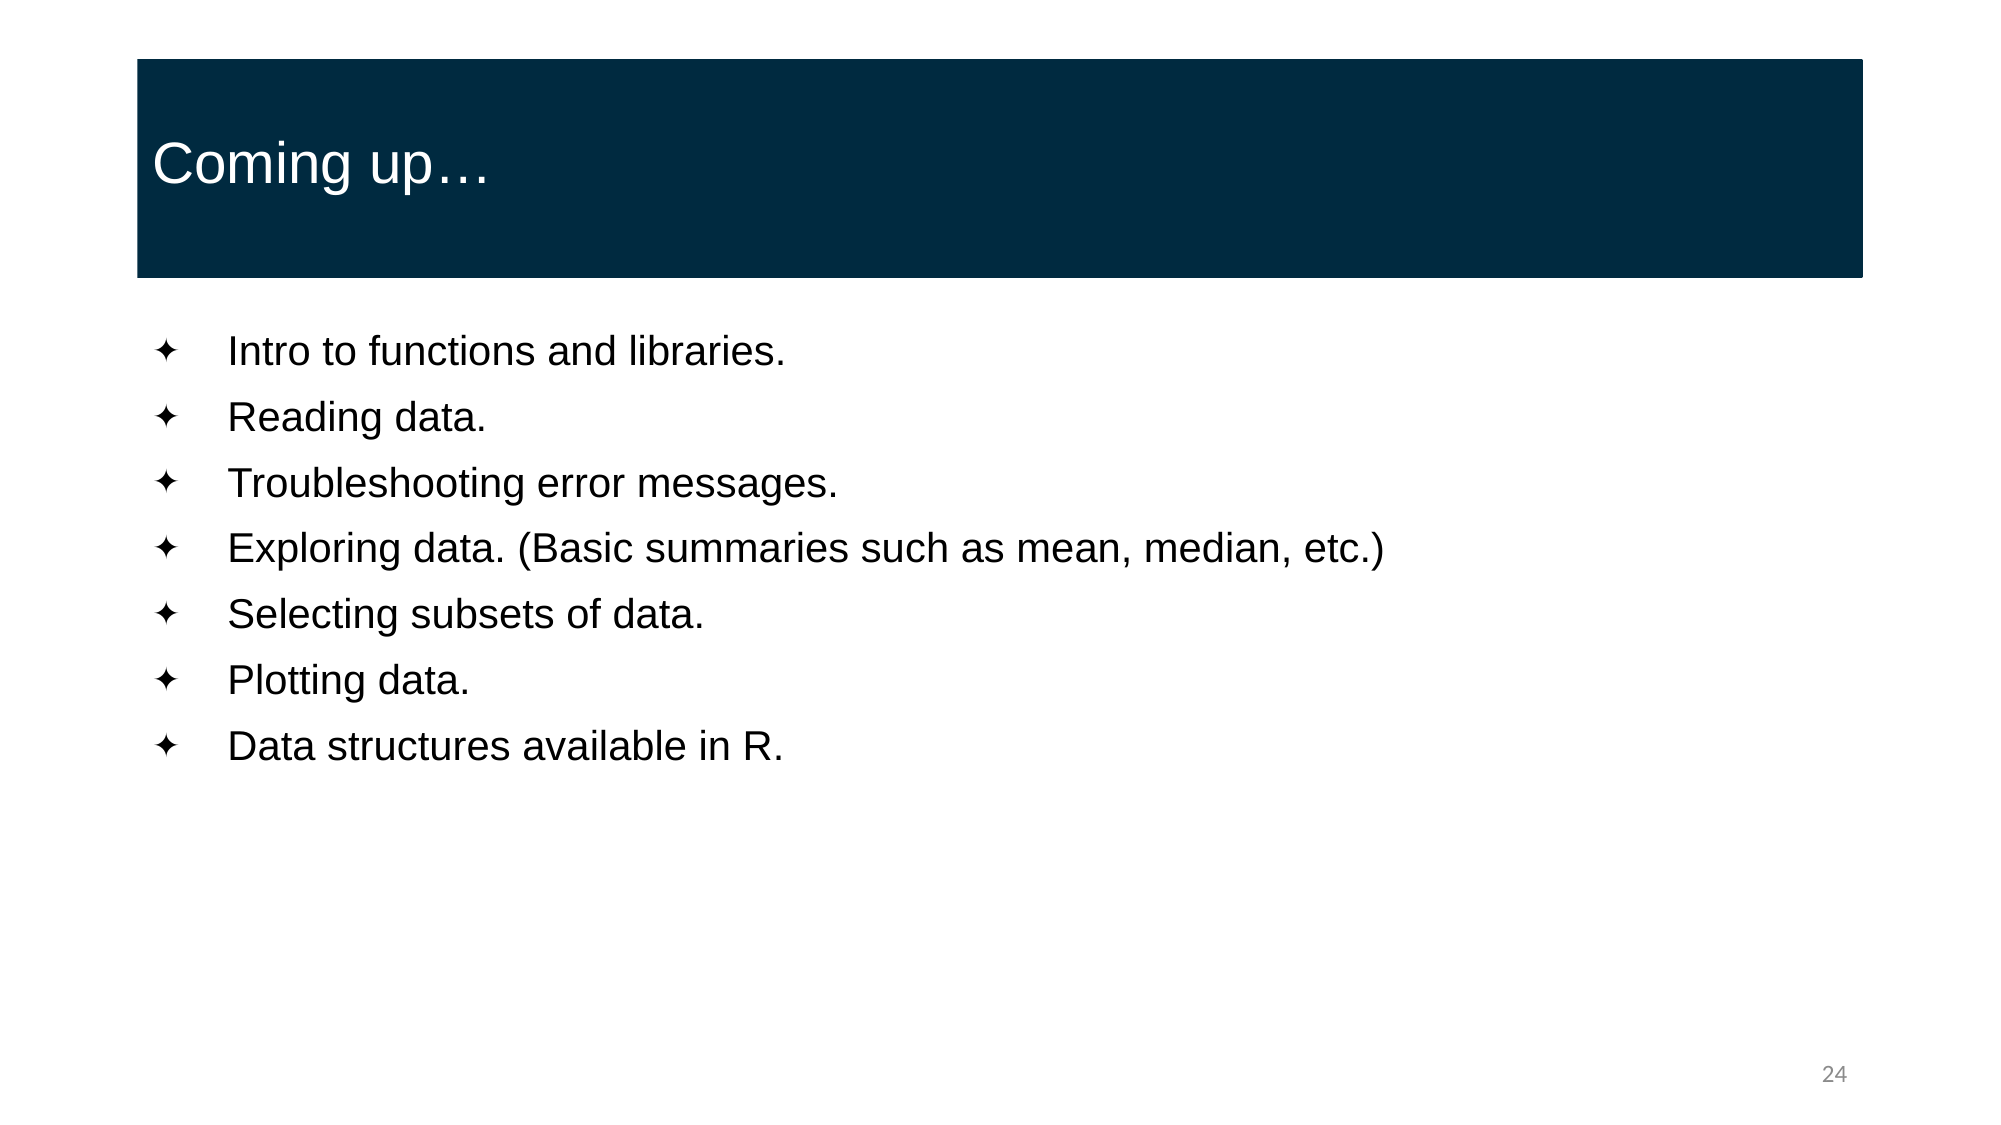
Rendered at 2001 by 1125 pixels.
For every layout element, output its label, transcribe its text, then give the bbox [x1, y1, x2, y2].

title Coming up… [137, 59, 1863, 278]
slide_number 24 [1412, 1042, 1863, 1103]
list Intro to functions and libraries. Reading data. Troubleshooting error messages. Exploring data. (Basic summaries such as mean, median, etc.) Selecting subsets of data. Plotting data. Data structures available in R. [137, 299, 1863, 1014]
